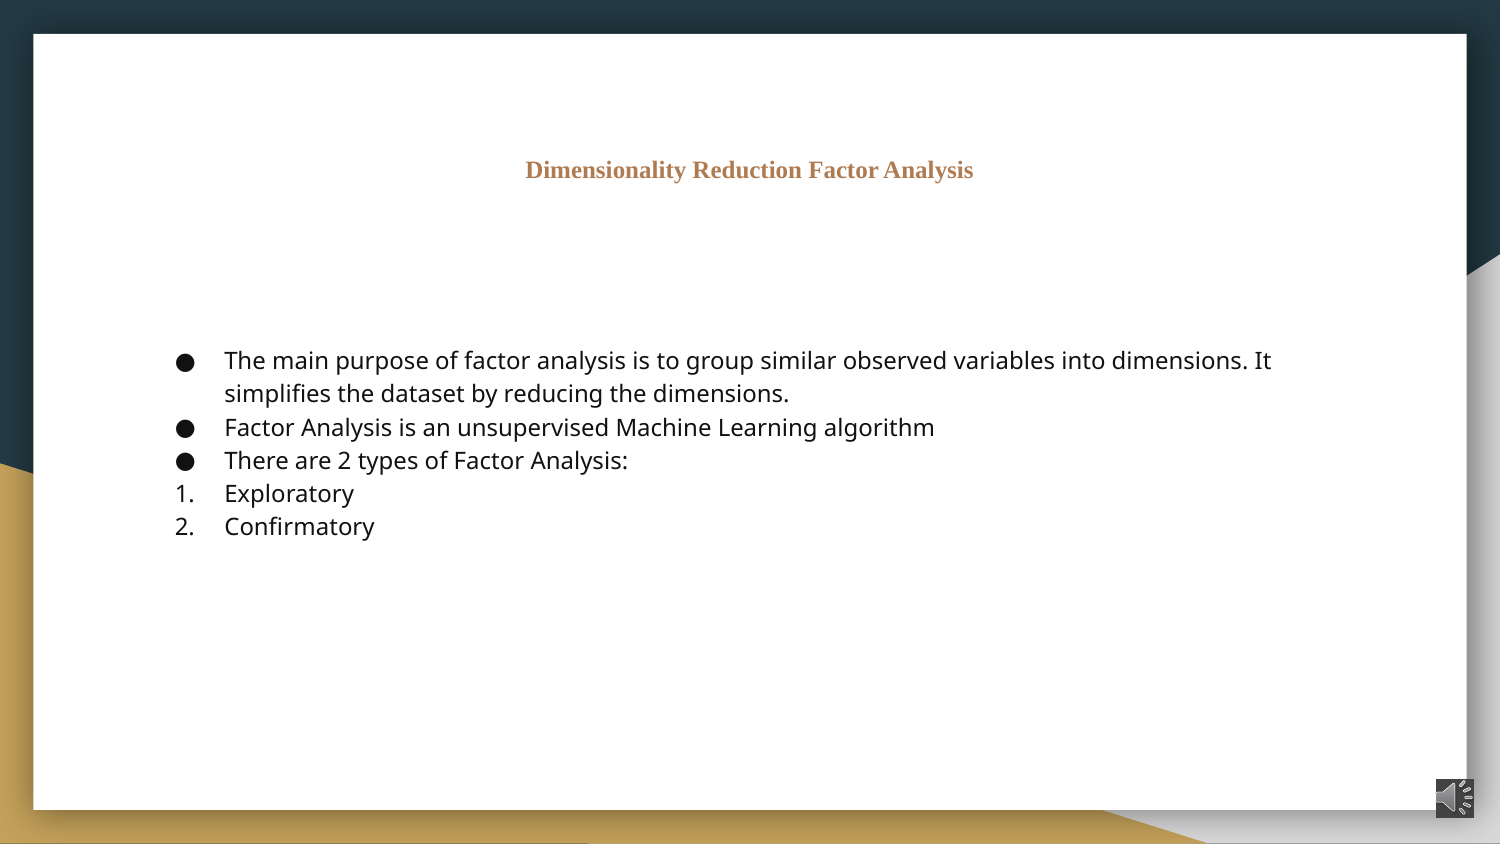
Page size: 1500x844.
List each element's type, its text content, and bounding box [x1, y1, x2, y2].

picture [1434, 778, 1476, 819]
list The main purpose of factor analysis is to group similar observed variables into dimensions. It simplifies the dataset by reducing the dimensions. Factor Analysis is an unsupervised Machine Learning algorithm There are 2 types of Factor Analysis: Exploratory Confirmatory [134, 326, 1366, 729]
title Dimensionality Reduction Factor Analysis [134, 138, 1366, 296]
